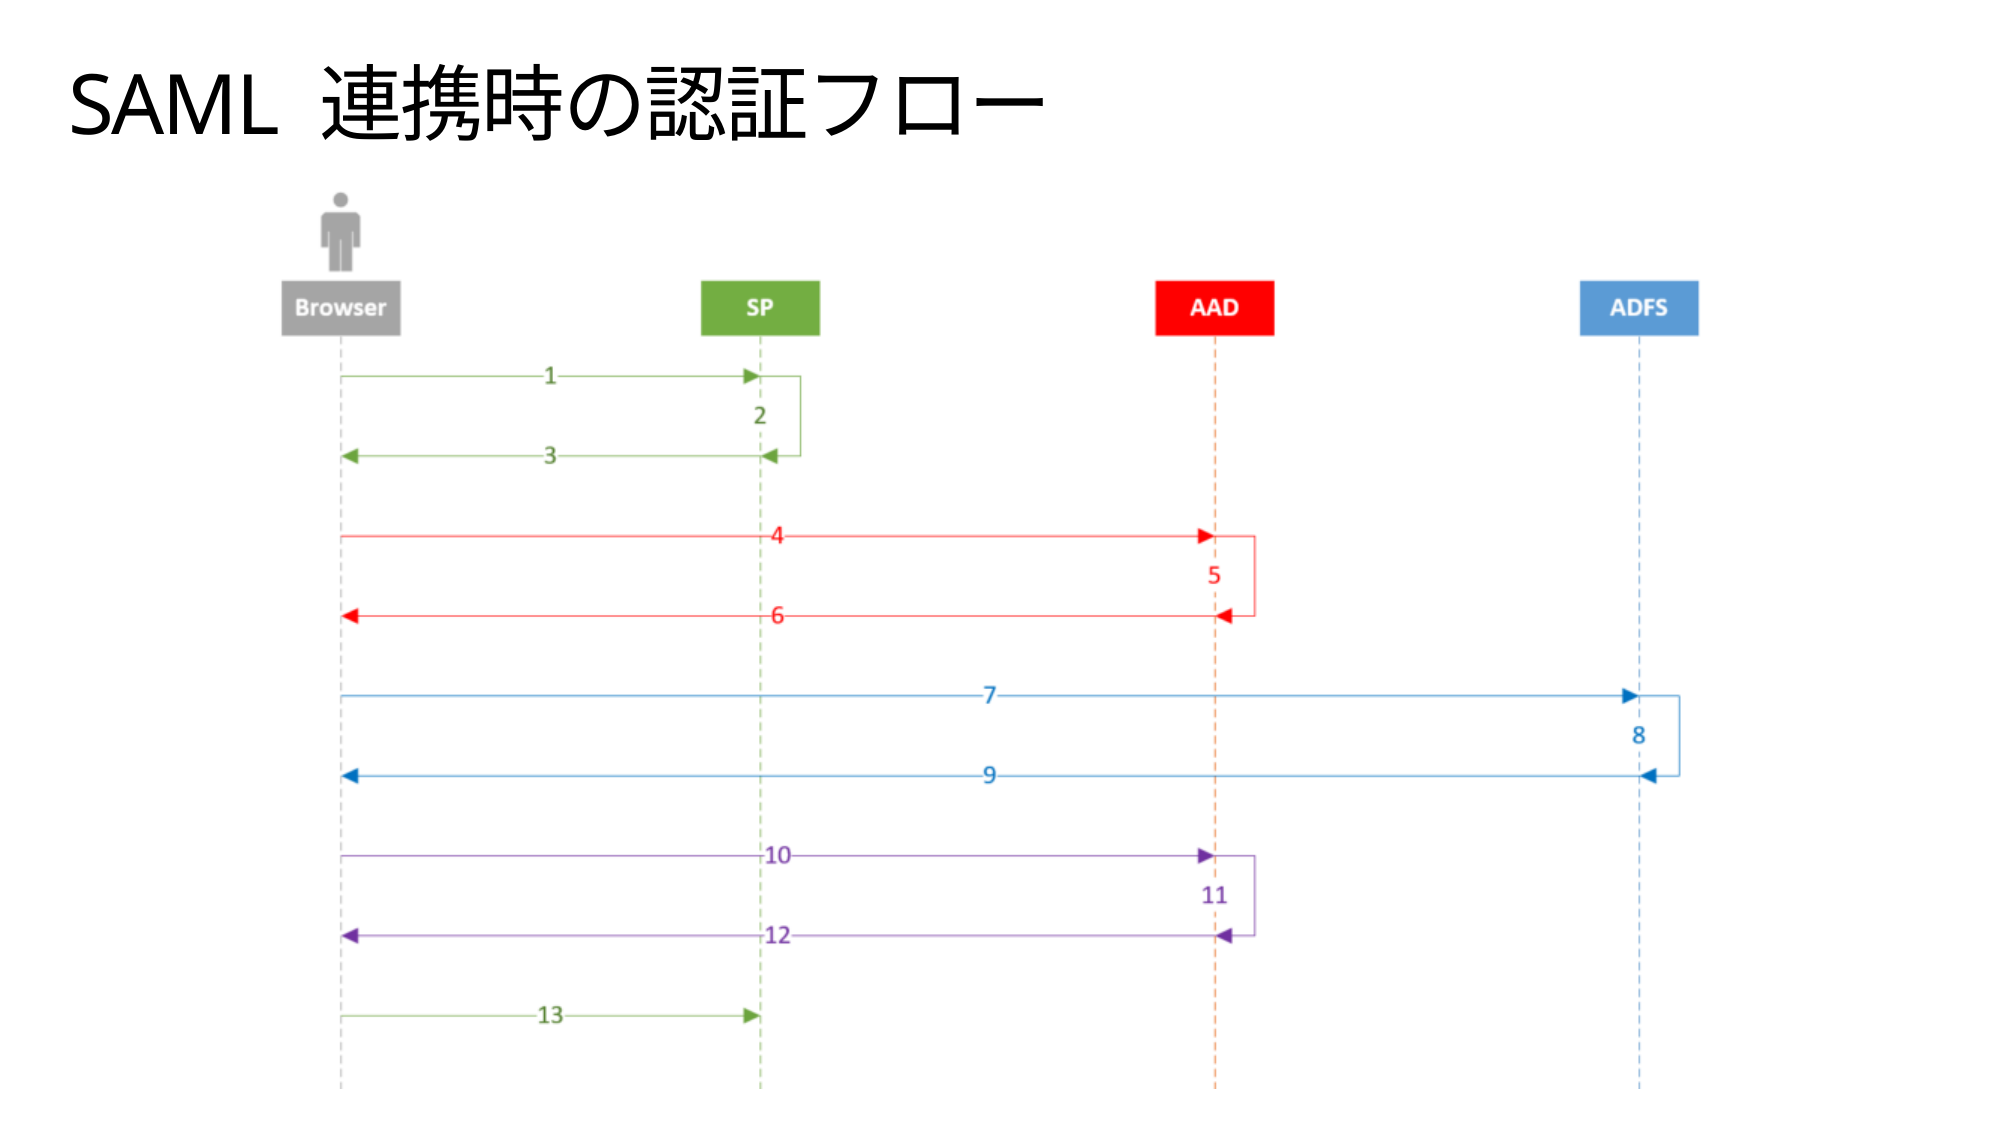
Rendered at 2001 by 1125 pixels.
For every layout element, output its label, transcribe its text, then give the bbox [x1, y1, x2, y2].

title SAML 連携時の認証フロー [44, 47, 1957, 196]
picture [189, 184, 1811, 1090]
